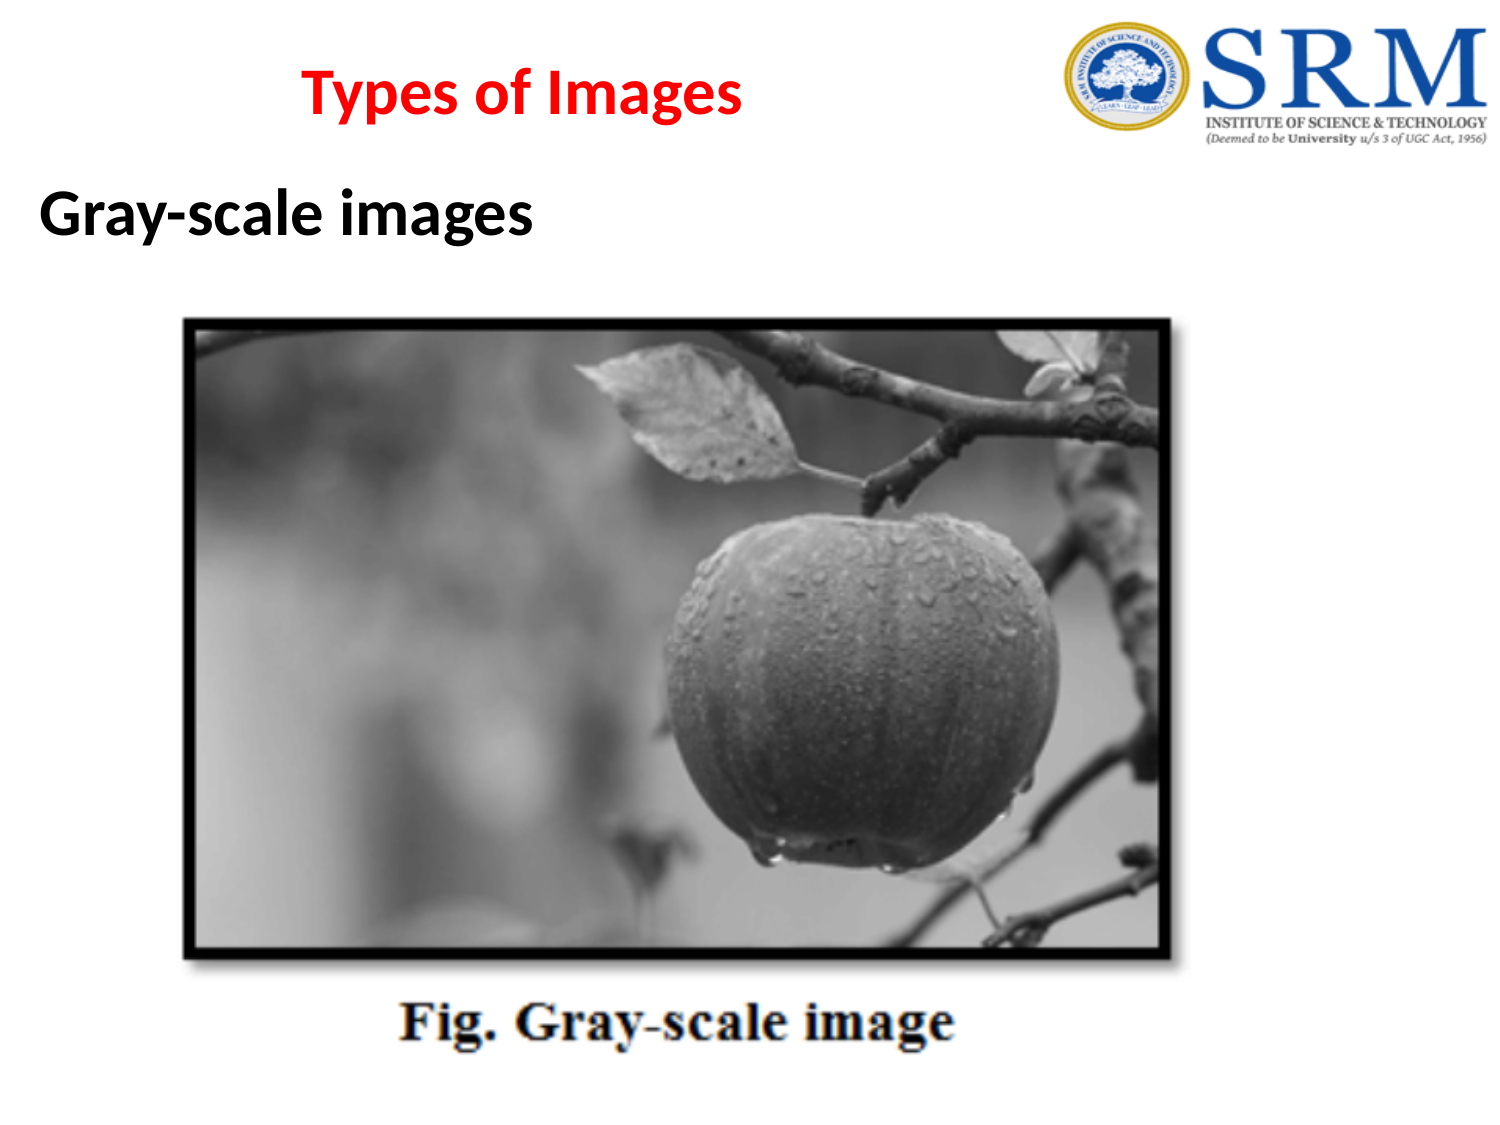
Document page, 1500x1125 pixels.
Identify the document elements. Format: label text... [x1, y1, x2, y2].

list Gray-scale images [24, 161, 1463, 1110]
picture [1059, 0, 1500, 162]
picture [162, 299, 1191, 1057]
title Types of Images [0, 0, 1057, 175]
